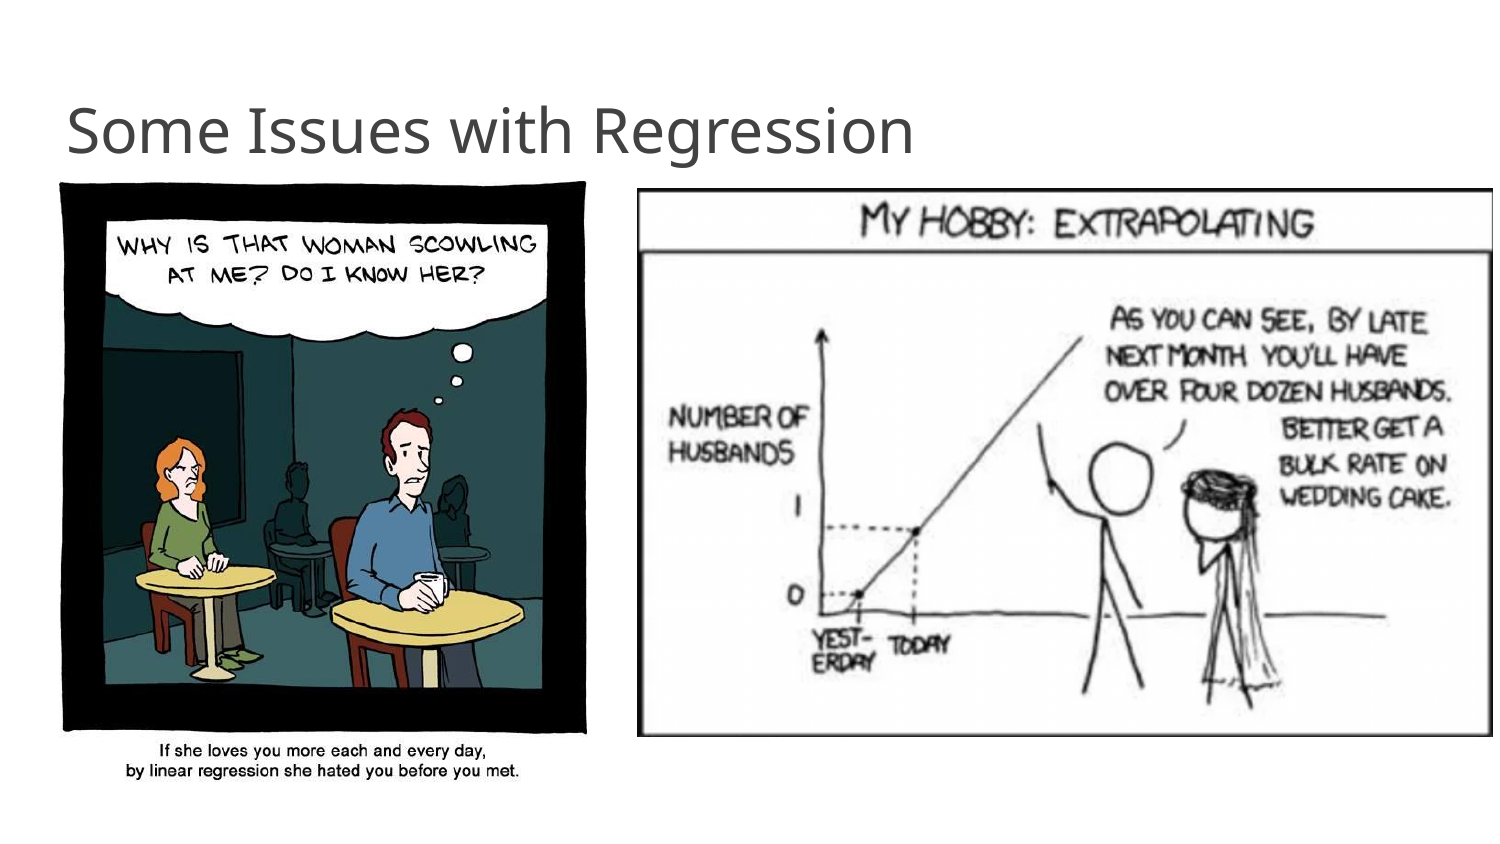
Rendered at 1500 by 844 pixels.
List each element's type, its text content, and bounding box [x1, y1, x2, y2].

picture [59, 181, 587, 817]
picture [636, 188, 1493, 738]
title Some Issues with Regression [51, 61, 1449, 182]
